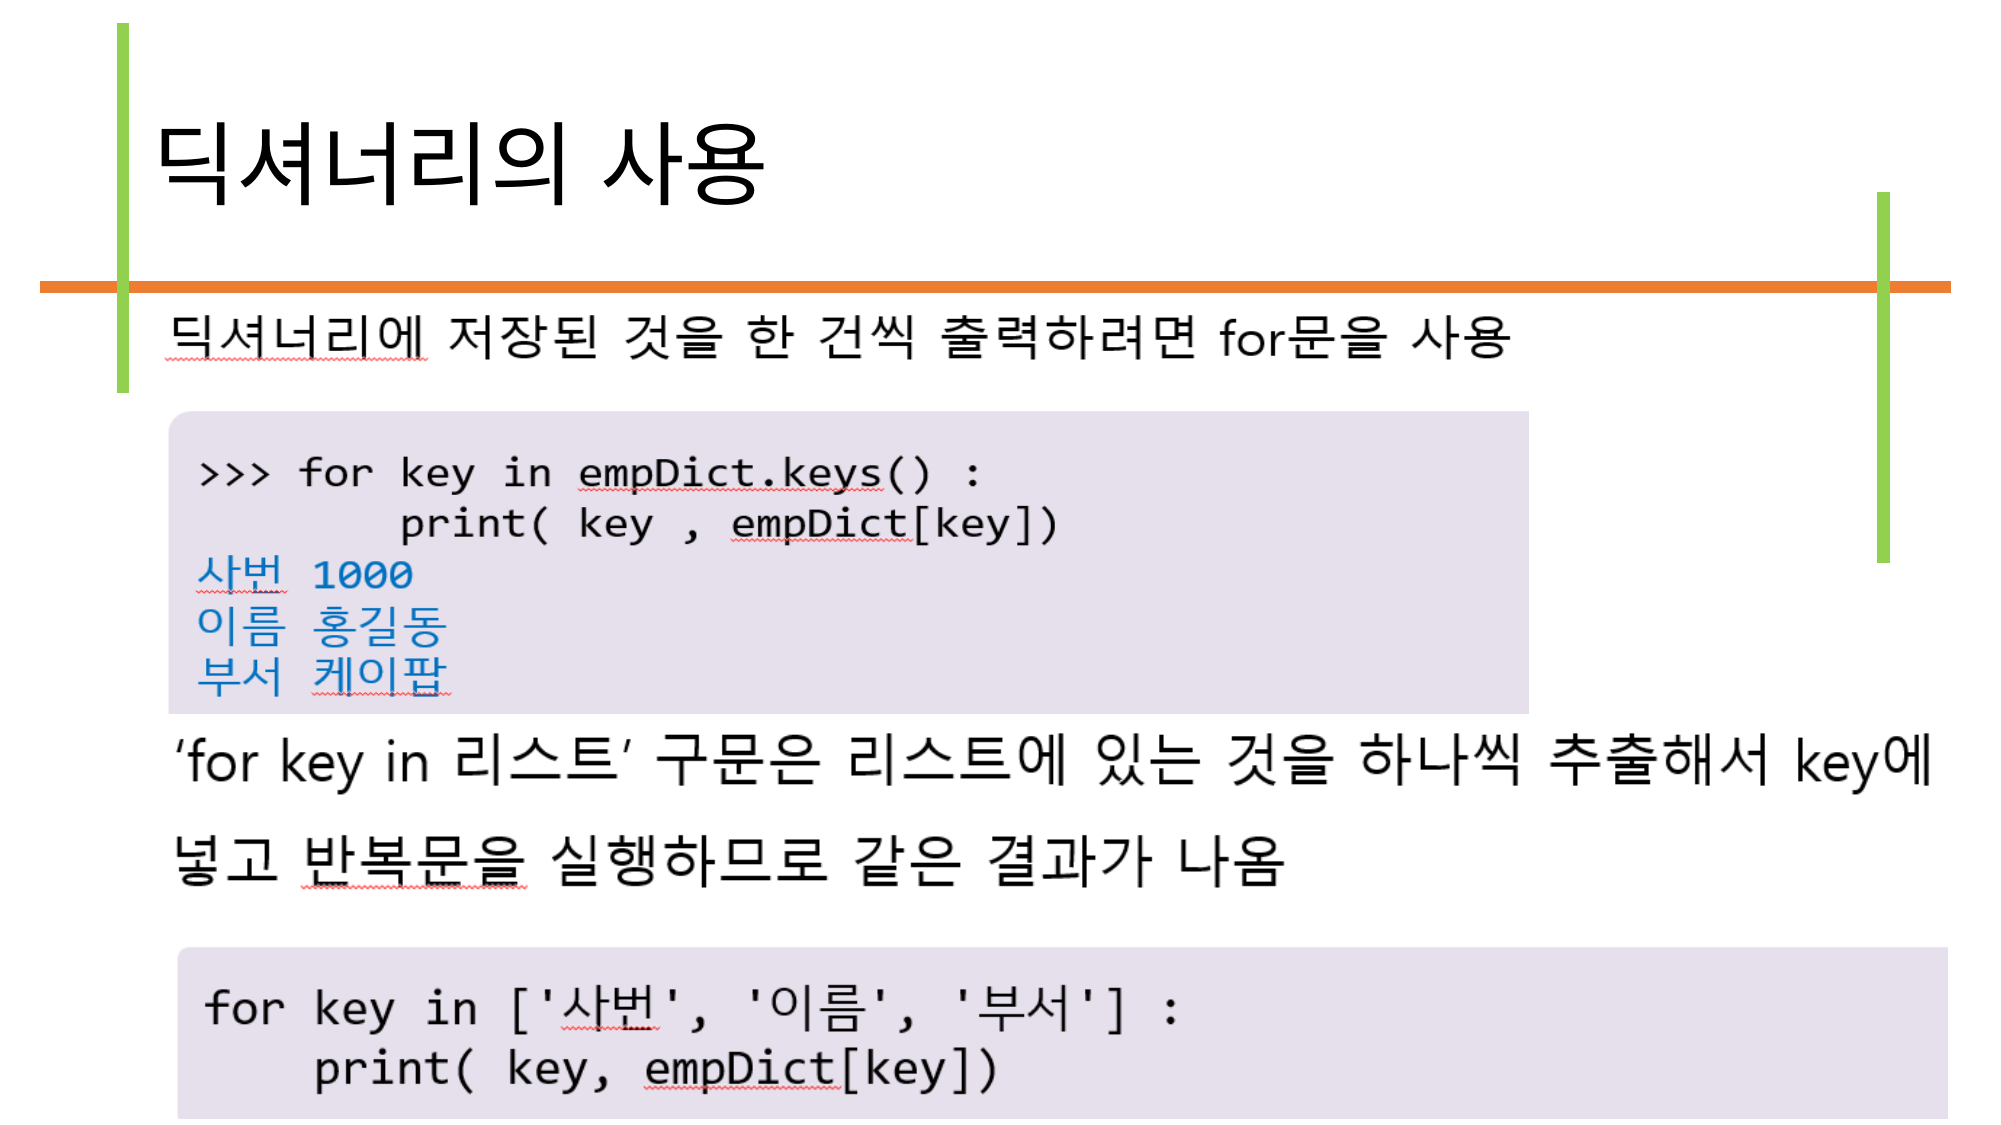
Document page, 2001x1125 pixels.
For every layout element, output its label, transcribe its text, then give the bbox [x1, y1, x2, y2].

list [154, 303, 1529, 714]
picture [172, 719, 1948, 1119]
title 딕셔너리의 사용 [137, 59, 1863, 278]
